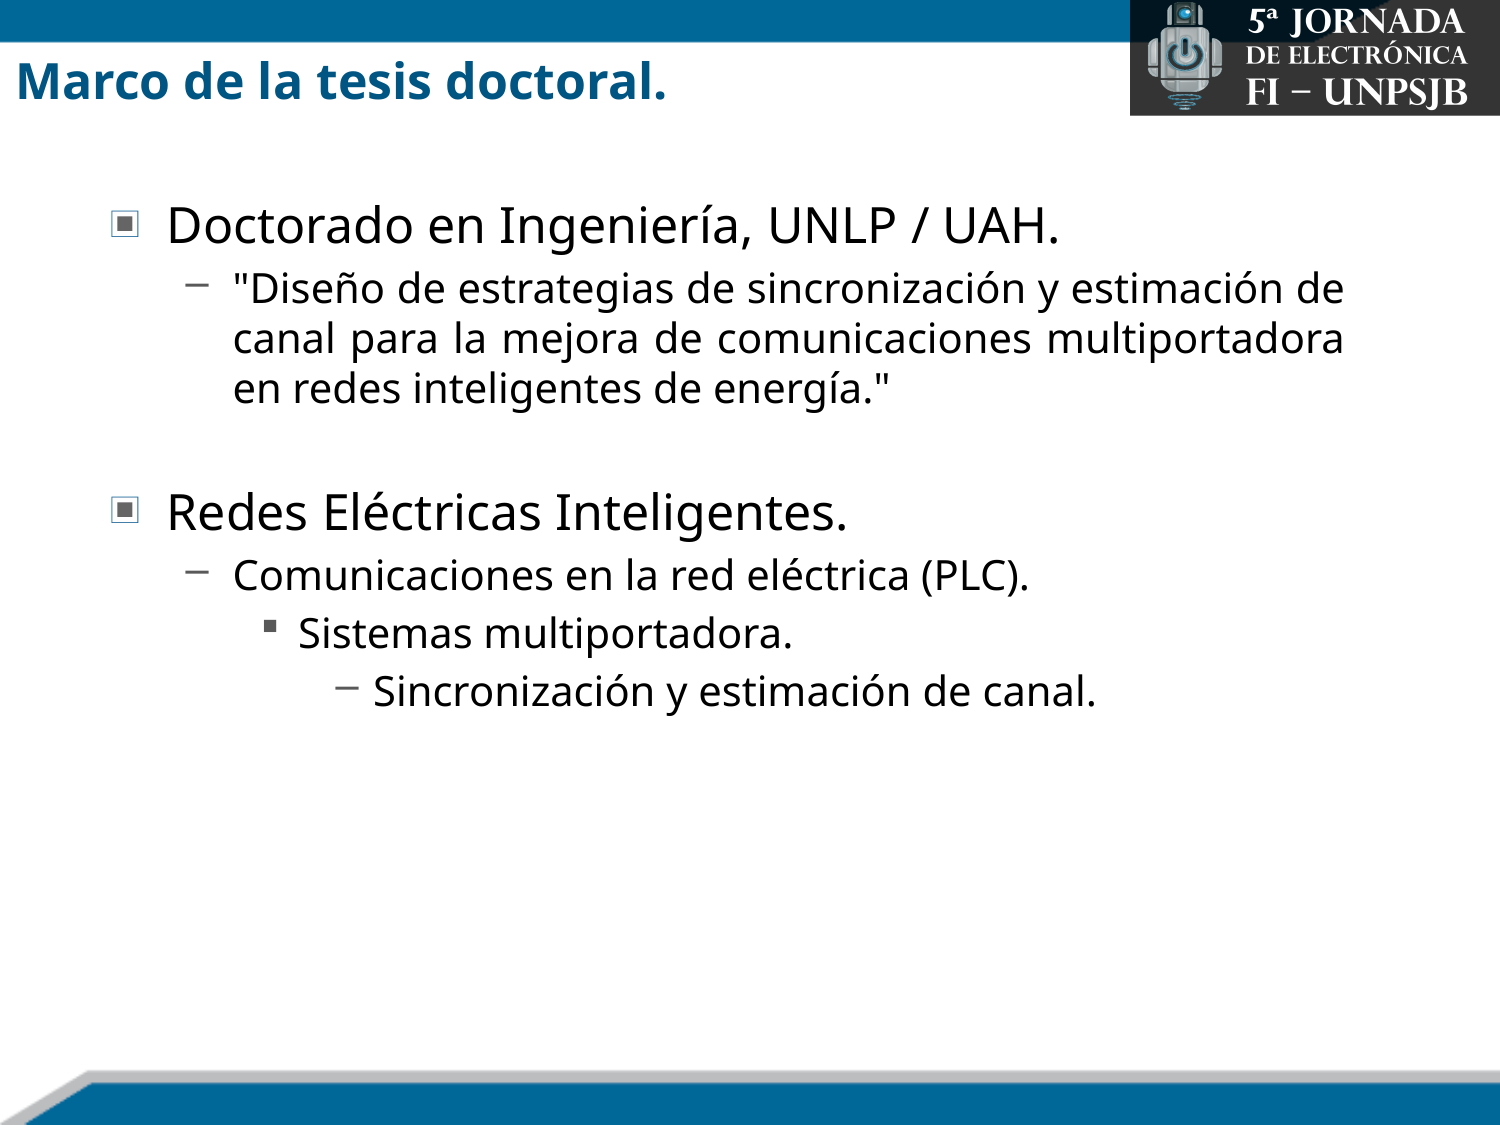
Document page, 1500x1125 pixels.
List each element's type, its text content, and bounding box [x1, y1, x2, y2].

picture [110, 495, 140, 524]
title Marco de la tesis doctoral. [0, 41, 1131, 230]
text_box Doctorado en Ingeniería, UNLP / UAH. "Diseño de estrategias de sincronización y estimación de canal para la mejora de comunicaciones multiportadora en redes inteligentes de energía." Redes Eléctricas Inteligentes. Comunicaciones en la red eléctrica (PLC). Sistemas multiportadora. Sincronización y estimación de canal. [95, 115, 1361, 1027]
picture [0, 0, 1500, 1125]
picture [110, 209, 140, 238]
